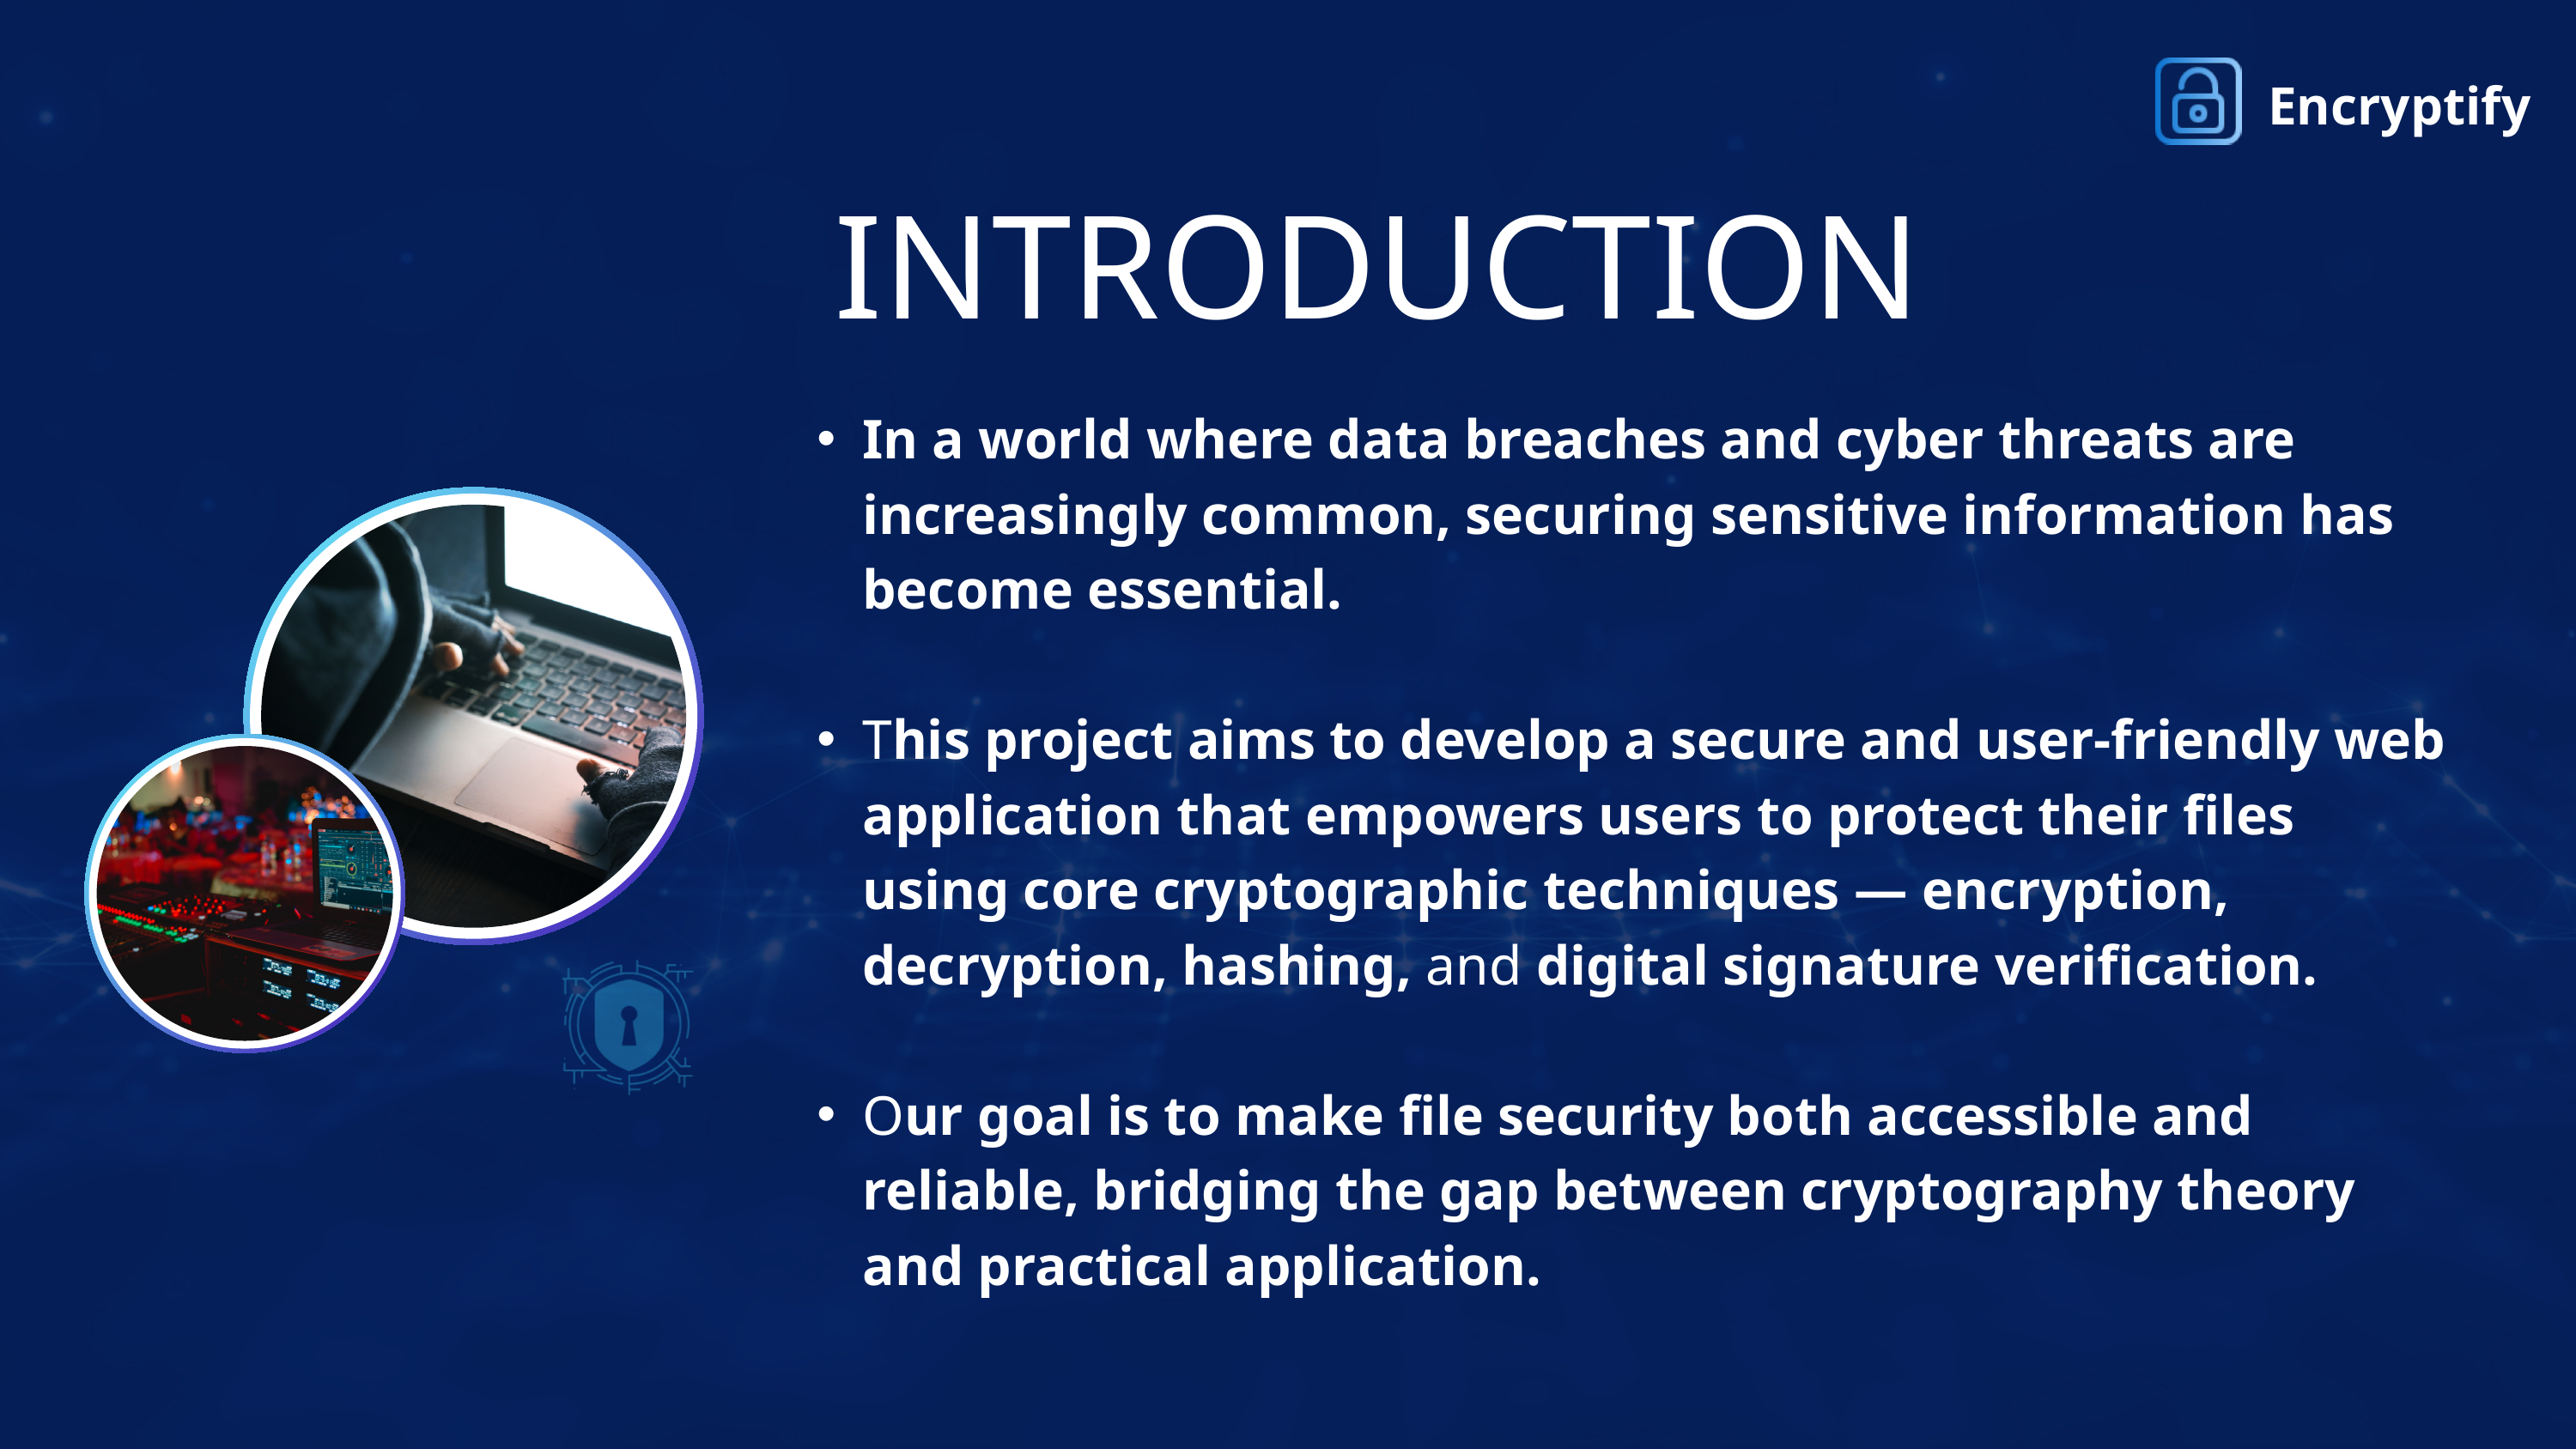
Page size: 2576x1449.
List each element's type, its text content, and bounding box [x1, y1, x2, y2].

text_box In a world where data breaches and cyber threats are increasingly common, securing sensitive information has become essential. This project aims to develop a secure and user-friendly web application that empowers users to protect their files using core cryptographic techniques — encryption, decryption, hashing, and digital signature verification. Our goal is to make file security both accessible and reliable, bridging the gap between cryptography theory and practical application. [771, 394, 2456, 1372]
text_box Encryptify [2268, 62, 2551, 136]
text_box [85, 733, 405, 1053]
text_box [0, 0, 2576, 1449]
text_box INTRODUCTION [834, 179, 1959, 348]
text_box [562, 960, 694, 1095]
text_box [2155, 58, 2242, 145]
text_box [244, 487, 703, 946]
